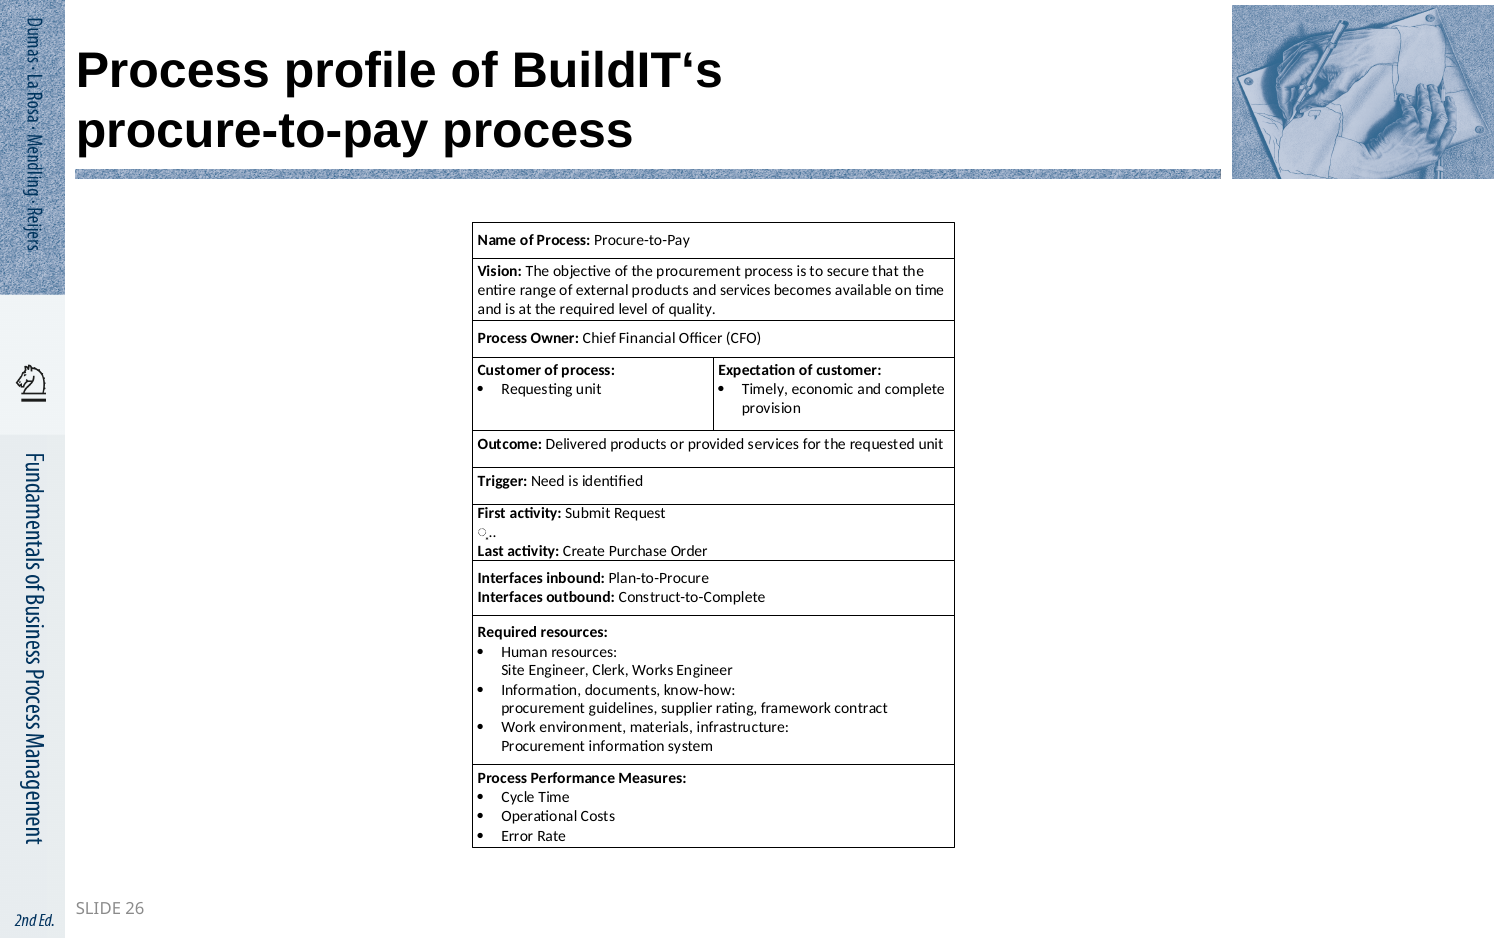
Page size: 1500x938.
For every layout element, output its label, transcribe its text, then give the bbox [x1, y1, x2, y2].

slide_number Slide 26 [75, 887, 223, 931]
picture [75, 169, 1221, 179]
picture [0, 0, 65, 938]
title Process profile of BuildIT‘s procure-to-pay process [75, 22, 1198, 172]
picture [1232, 5, 1494, 179]
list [468, 220, 957, 853]
